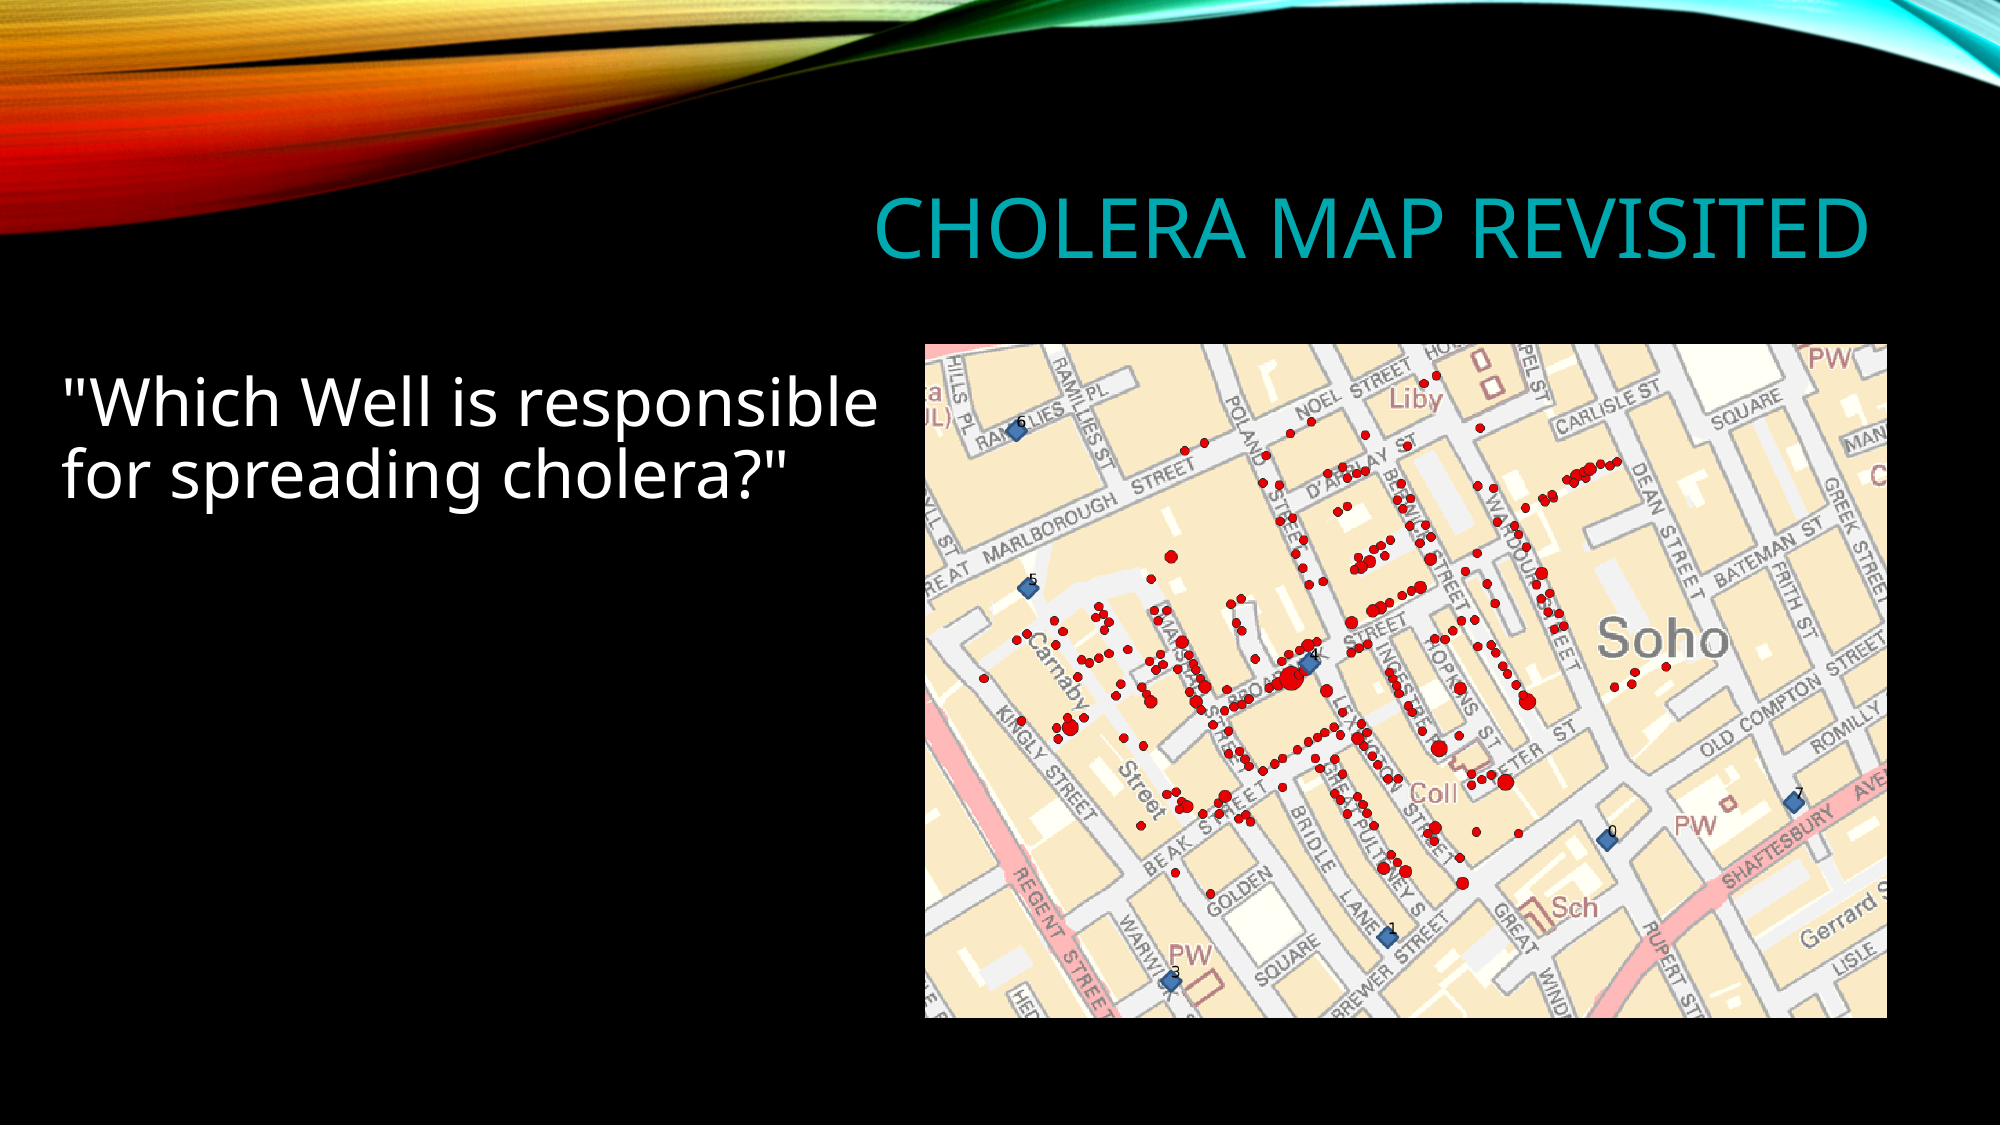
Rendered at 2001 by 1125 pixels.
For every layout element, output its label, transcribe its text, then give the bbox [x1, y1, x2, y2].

picture [924, 344, 1887, 1018]
picture [0, 0, 2000, 237]
title Cholera Map Revisited [474, 125, 1888, 338]
list "Which Well is responsible for spreading cholera?" [46, 361, 924, 551]
